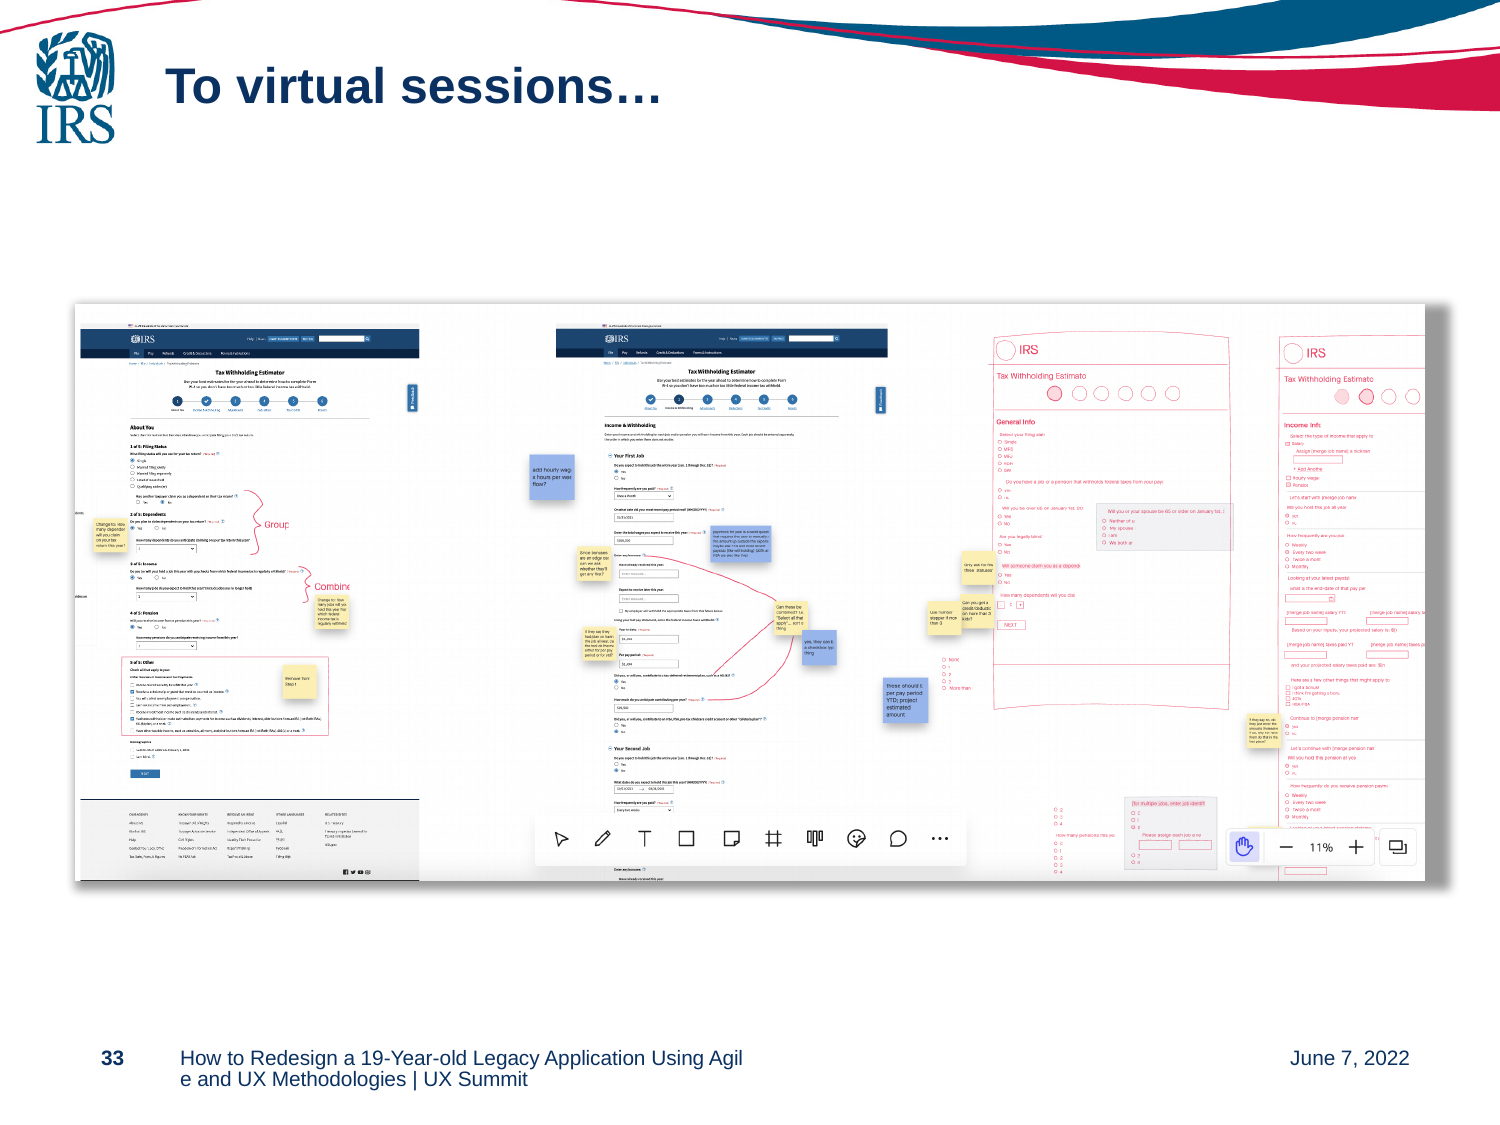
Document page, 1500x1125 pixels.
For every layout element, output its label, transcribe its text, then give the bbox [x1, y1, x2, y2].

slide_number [1097, 1027, 1425, 1088]
slide_number 33 [75, 1027, 150, 1088]
footer How to Redesign a 19-Year-old Legacy Application Using Agile and UX Methodologies | UX Summit [165, 1027, 765, 1088]
picture [0, 0, 1500, 1125]
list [74, 304, 1425, 881]
title To virtual sessions… [150, 31, 1050, 144]
